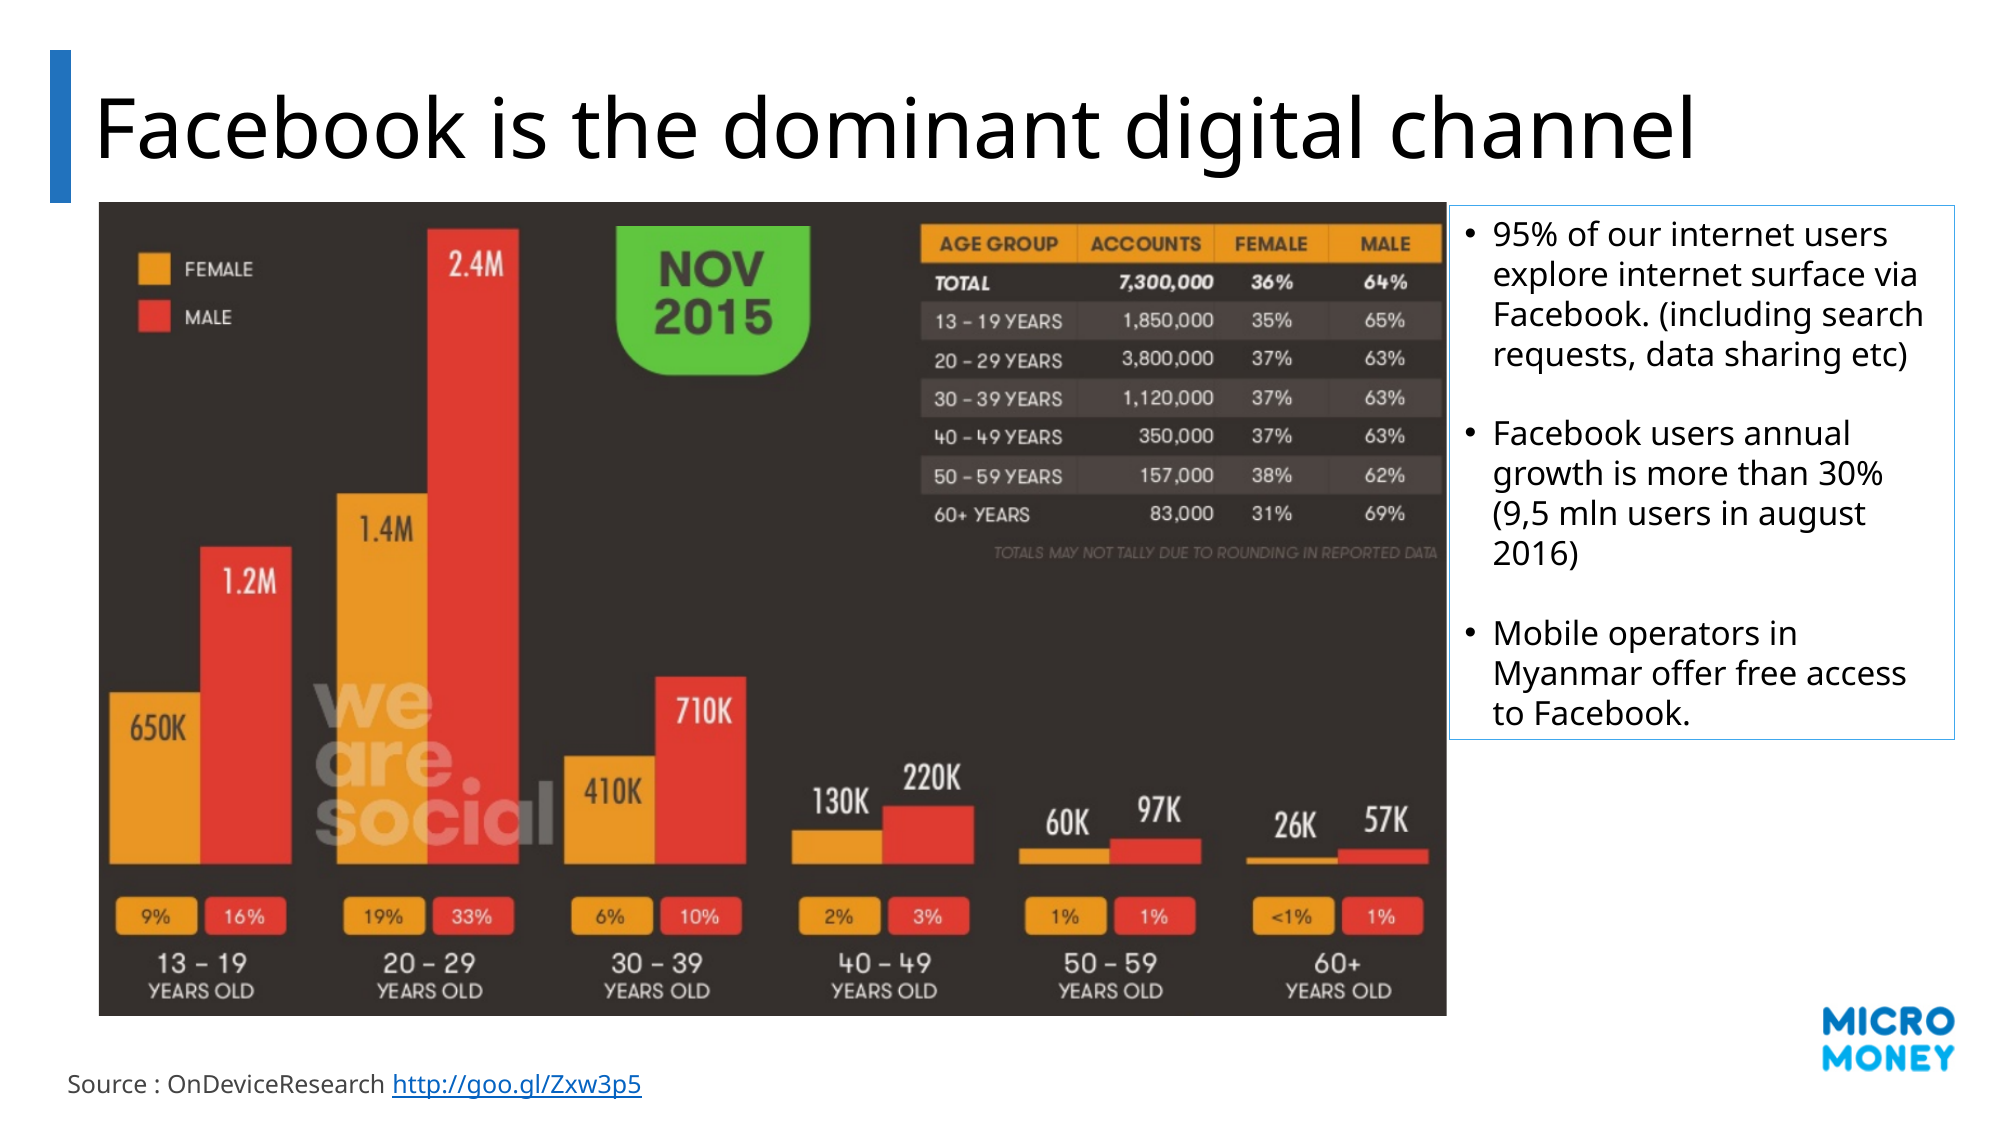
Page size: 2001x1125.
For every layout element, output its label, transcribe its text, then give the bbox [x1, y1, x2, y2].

text_box Source : OnDeviceResearch http://goo.gl/Zxw3p5 [52, 1061, 664, 1111]
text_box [98, 202, 1447, 1016]
text_box Facebook is the dominant digital channel [78, 68, 1860, 183]
picture [1783, 933, 1995, 1125]
text_box 95% of our internet users explore internet surface via Facebook. (including search requests, data sharing etc) Facebook users annual growth is more than 30% (9,5 mln users in august 2016) Mobile operators in Myanmar offer free access to Facebook. [1449, 205, 1955, 740]
